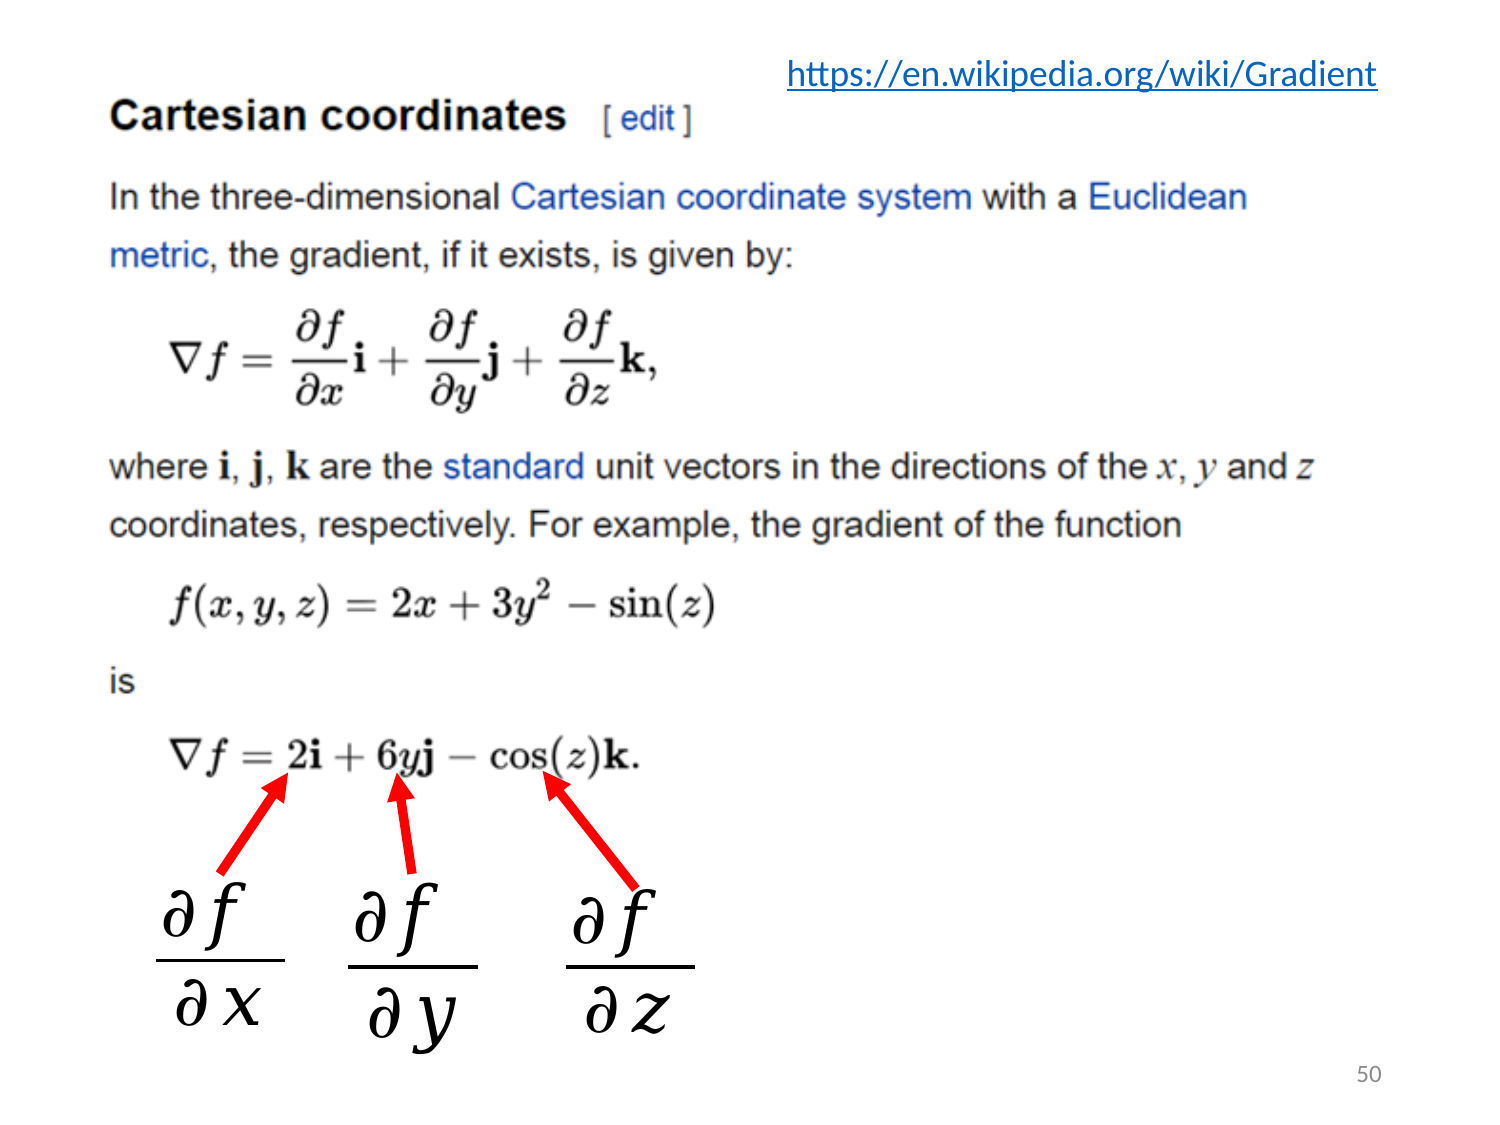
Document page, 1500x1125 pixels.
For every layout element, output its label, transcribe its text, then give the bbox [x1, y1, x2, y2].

text_box https://en.wikipedia.org/wiki/Gradient [771, 41, 1393, 71]
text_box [396, 772, 413, 874]
picture [68, 71, 1413, 810]
slide_number 50 [1059, 1042, 1397, 1103]
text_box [542, 770, 636, 889]
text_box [219, 772, 289, 874]
